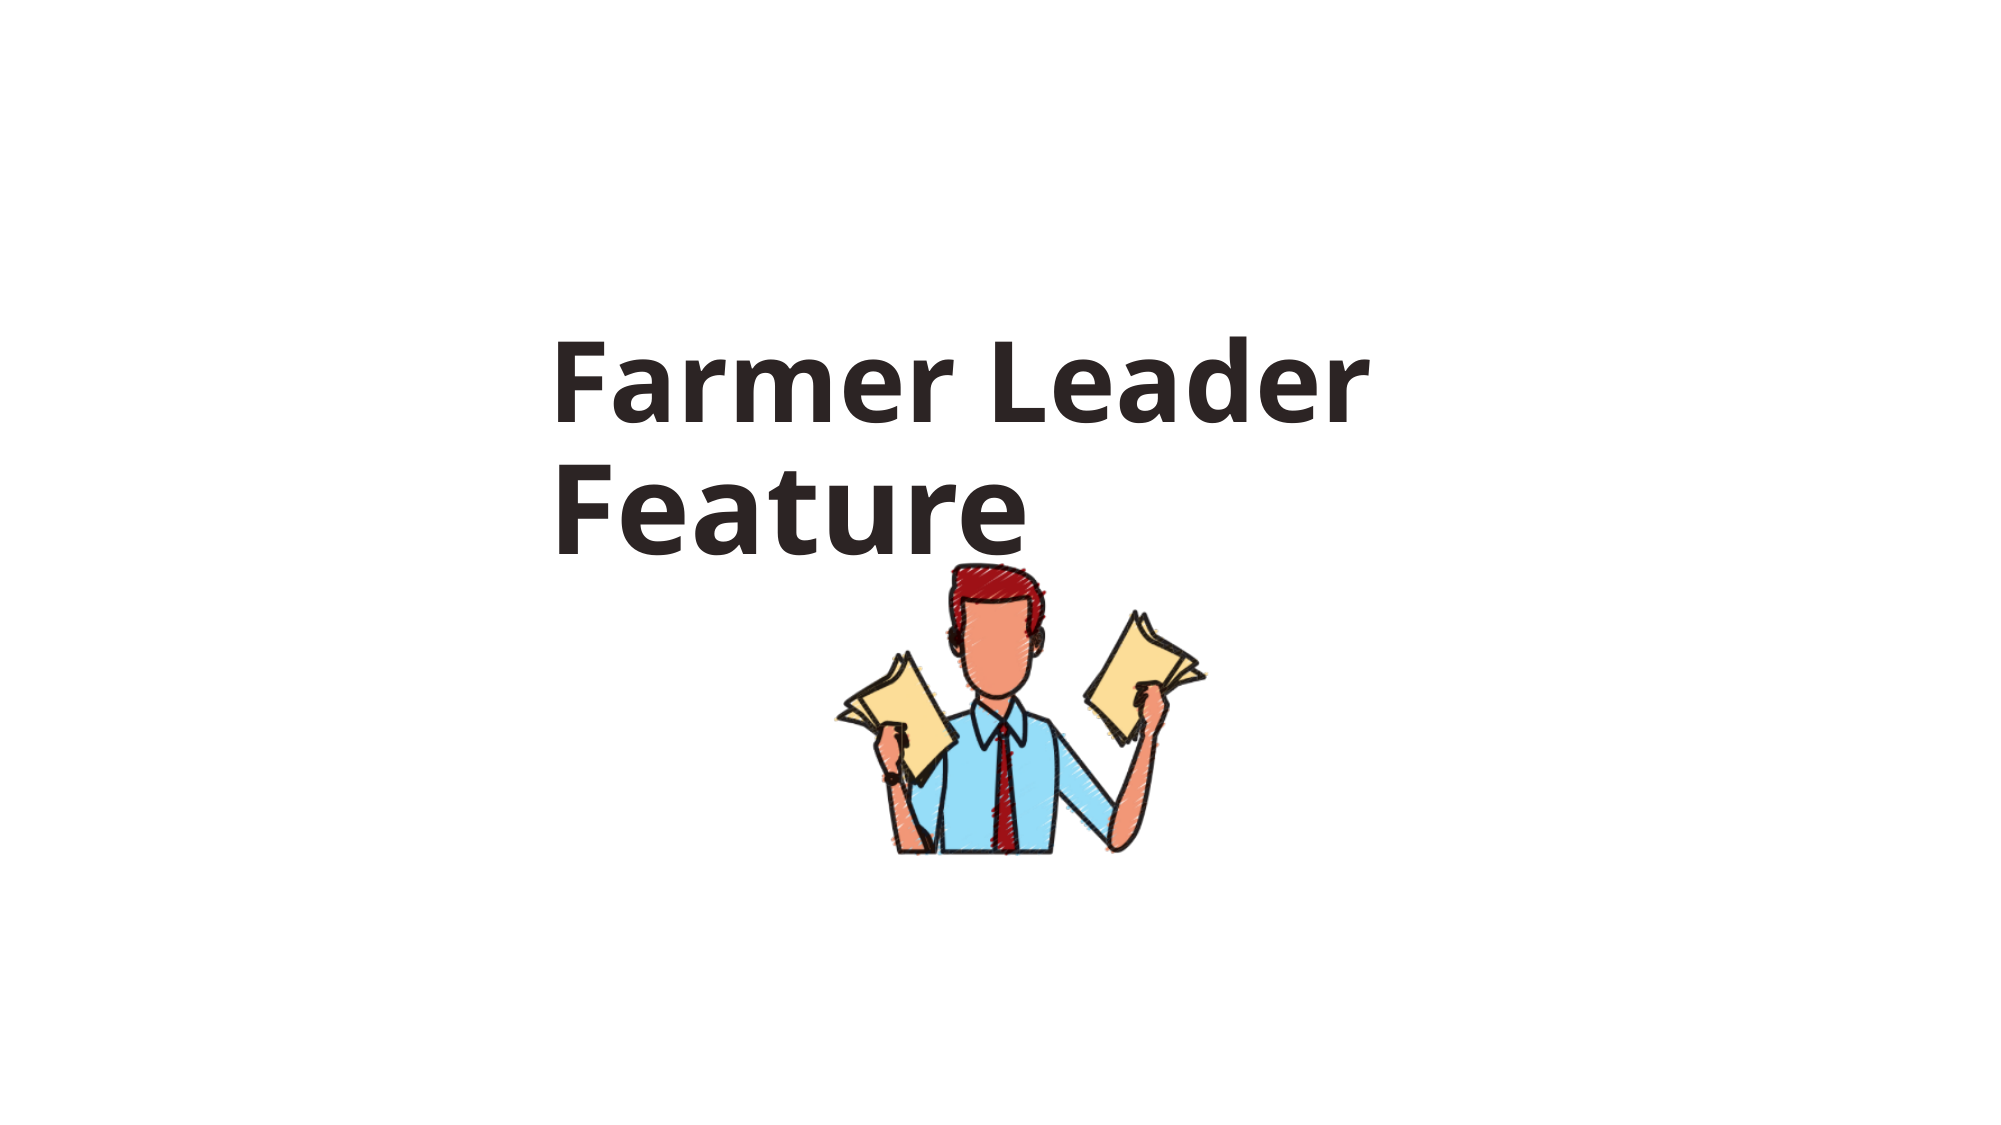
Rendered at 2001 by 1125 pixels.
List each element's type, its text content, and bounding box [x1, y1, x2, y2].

picture [833, 562, 1210, 856]
title Farmer Leader Feature [533, 345, 1541, 563]
